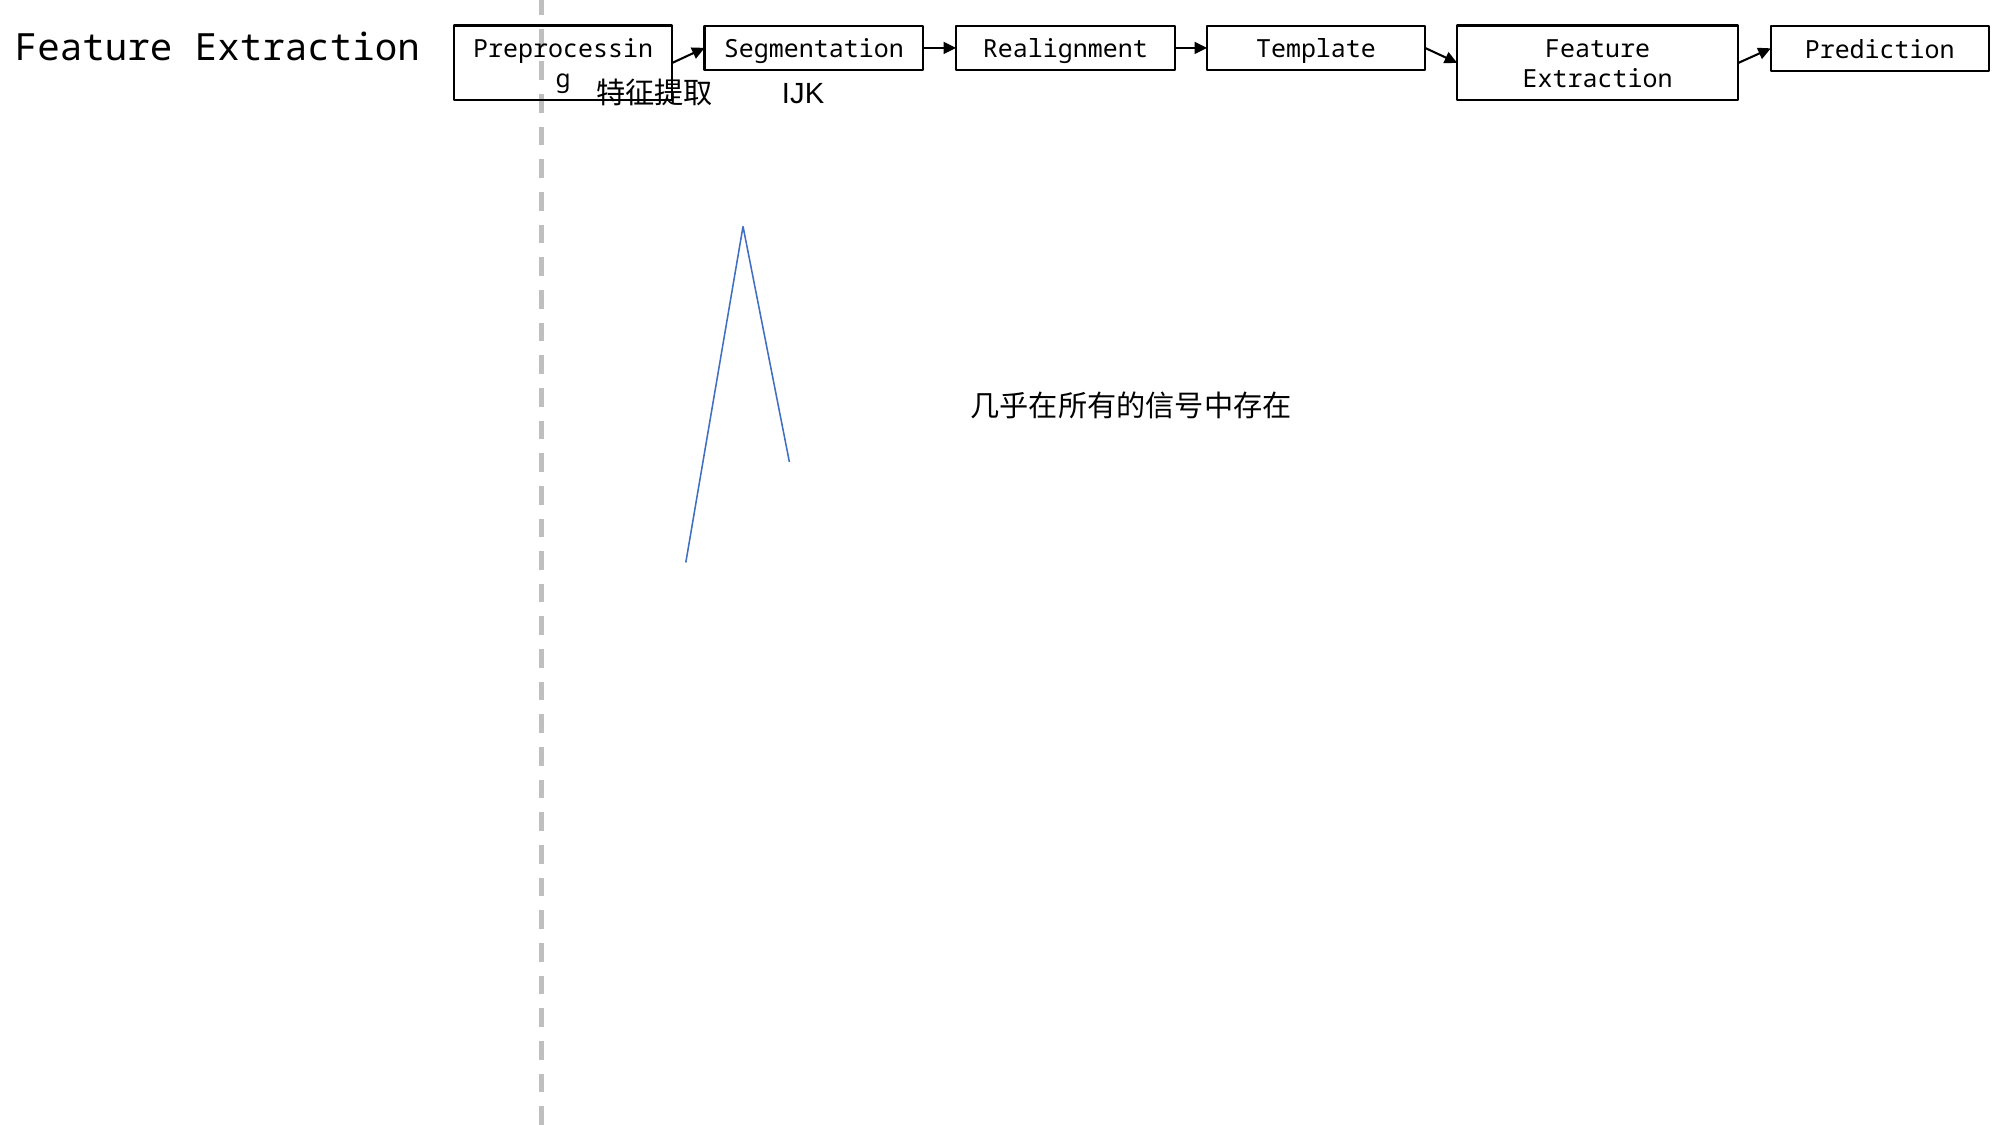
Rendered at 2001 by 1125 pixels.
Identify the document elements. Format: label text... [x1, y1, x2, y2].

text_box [685, 226, 744, 563]
text_box Feature Extraction [1457, 25, 1739, 101]
text_box 几乎在所有的信号中存在 [955, 379, 1769, 430]
text_box IJK [767, 71, 891, 117]
text_box Segmentation [704, 25, 924, 71]
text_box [742, 226, 790, 463]
text_box 特征提取 [581, 67, 747, 117]
text_box Feature Extraction [0, 15, 442, 76]
text_box Preprocessing [453, 25, 536, 101]
text_box Realignment [955, 25, 1175, 71]
text_box Prediction [1770, 26, 1989, 71]
text_box Preprocessing [546, 25, 673, 101]
text_box Template [1206, 25, 1426, 71]
